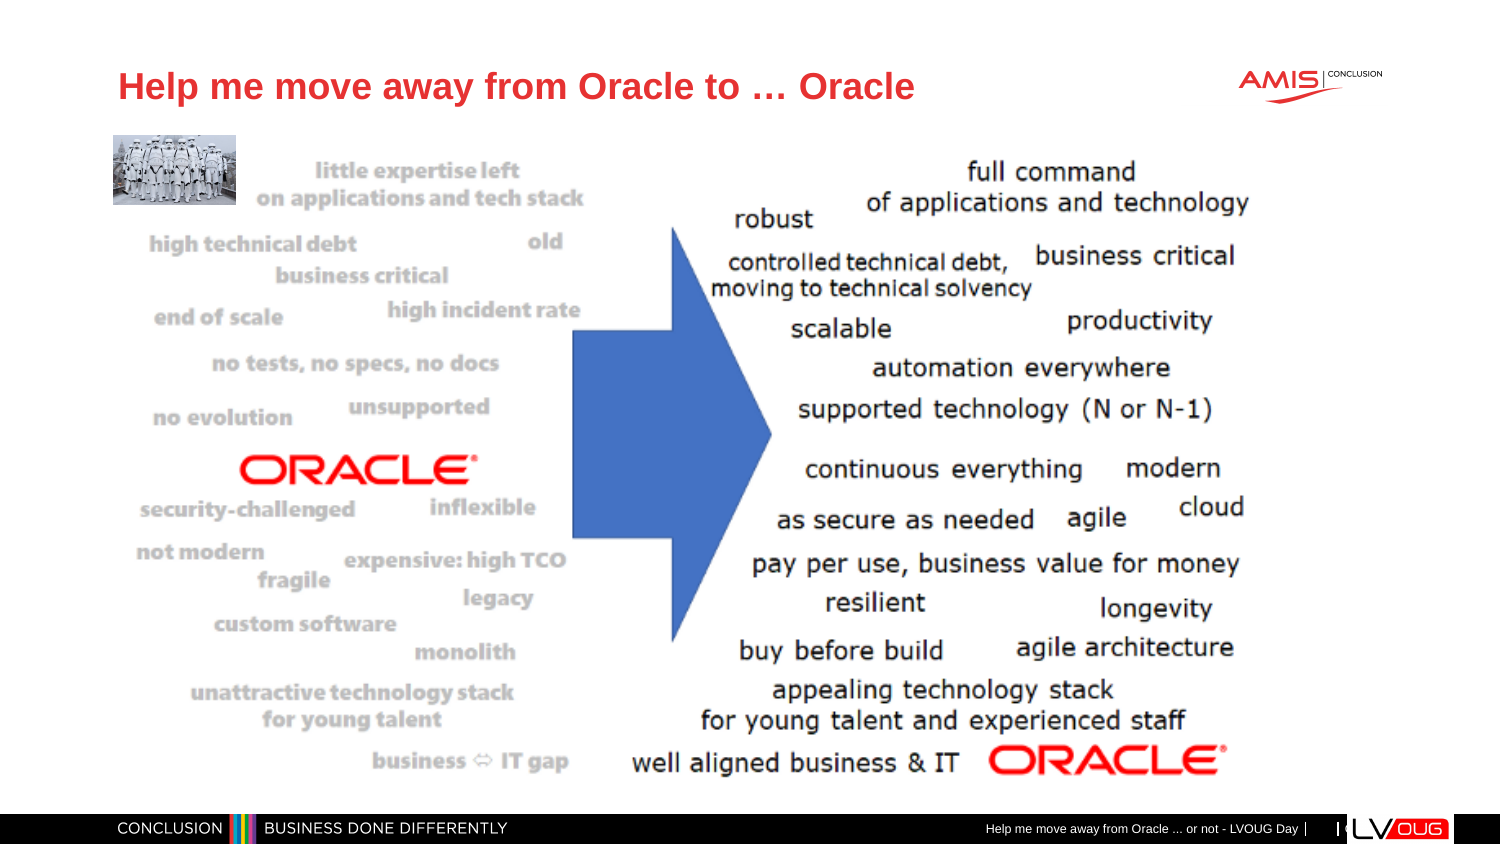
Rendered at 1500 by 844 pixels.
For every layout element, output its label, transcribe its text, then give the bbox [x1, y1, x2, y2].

title Help me move away from Oracle to … Oracle [118, 47, 1141, 130]
picture [239, 814, 1500, 844]
picture [0, 814, 236, 844]
picture [1181, 59, 1388, 106]
footer Help me move away from Oracle ... or not - LVOUG Day [814, 820, 1299, 839]
picture [113, 135, 1265, 792]
